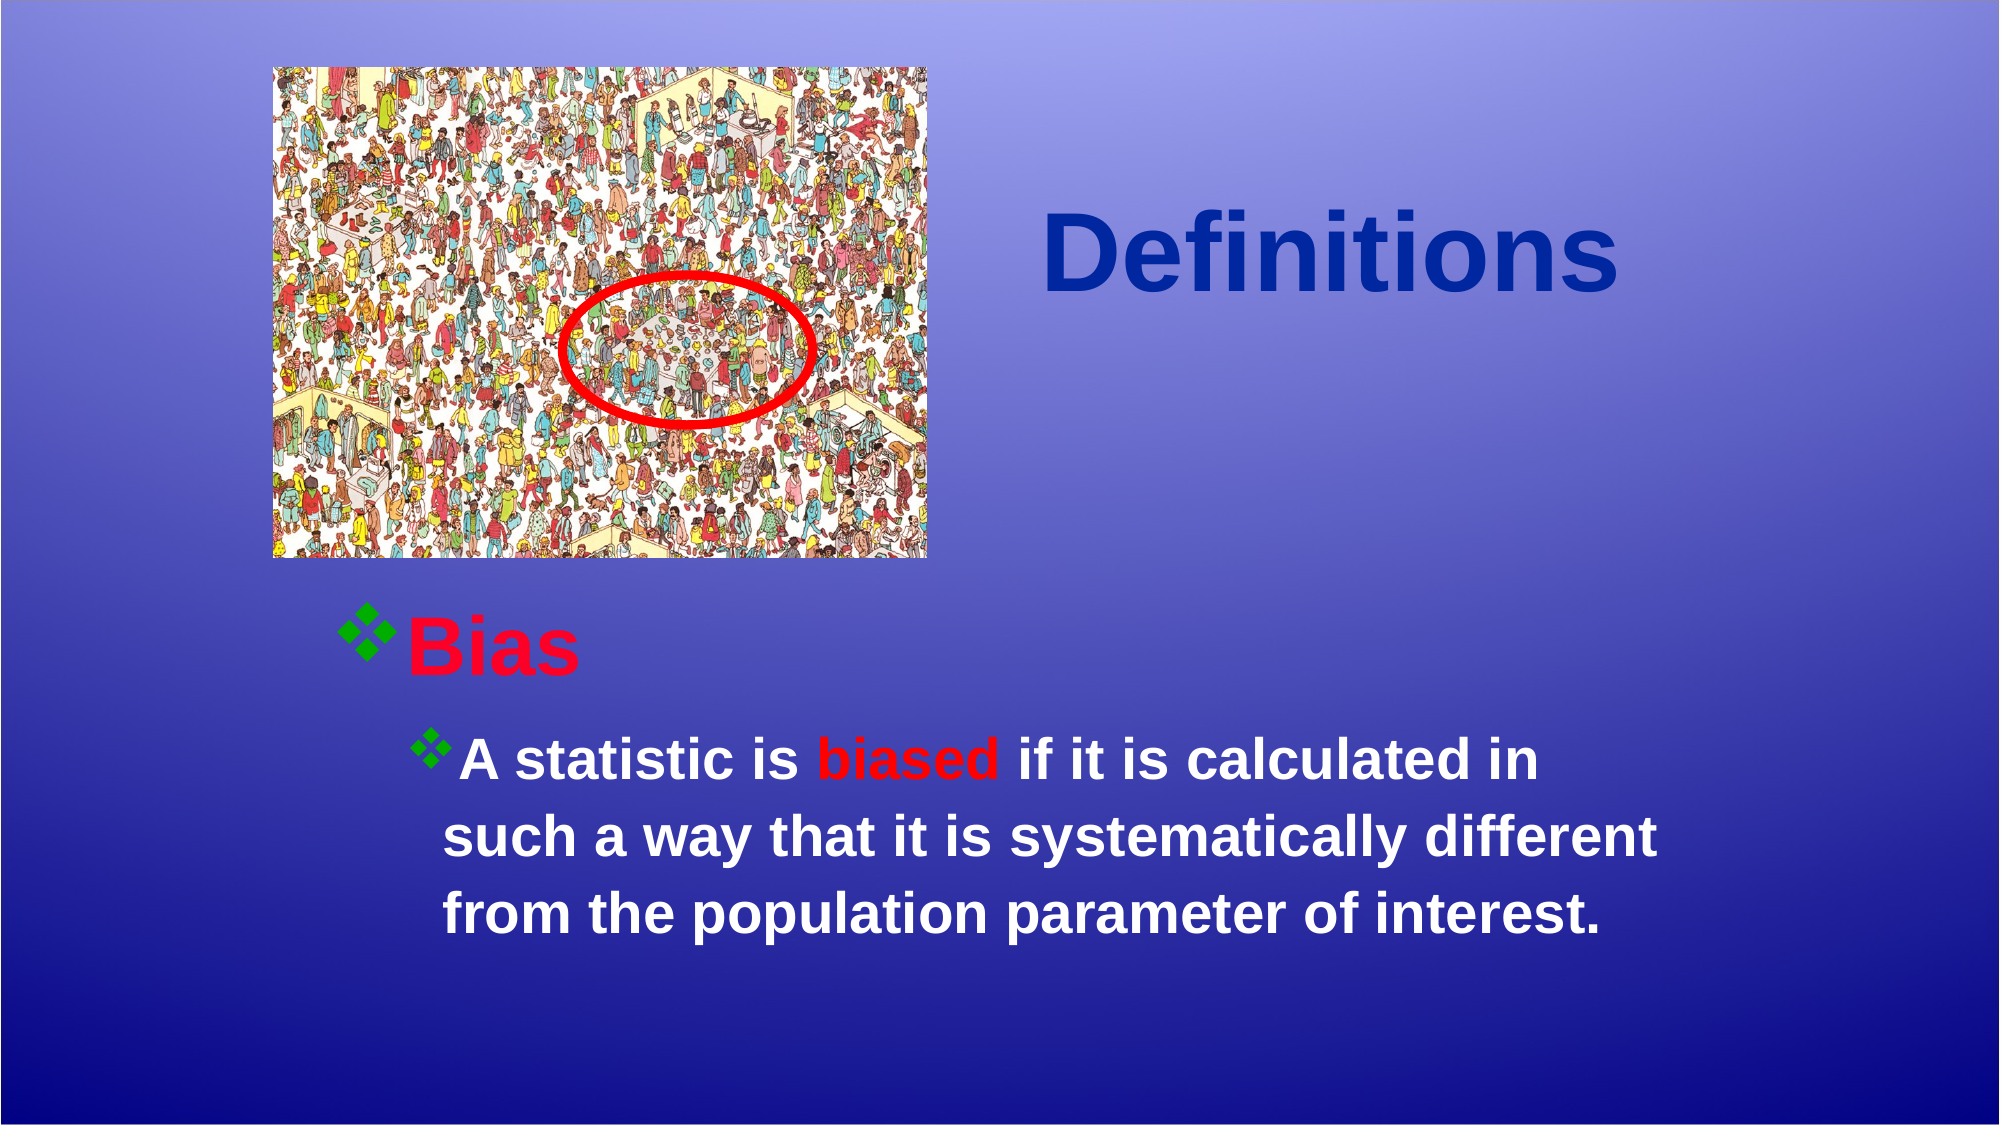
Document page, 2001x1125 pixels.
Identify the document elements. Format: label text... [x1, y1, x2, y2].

title Definitions [950, 173, 1713, 336]
list Bias A statistic is biased if it is calculated in such a way that it is systematically different from the population parameter of interest. [315, 575, 1700, 938]
picture [0, 0, 2001, 1125]
